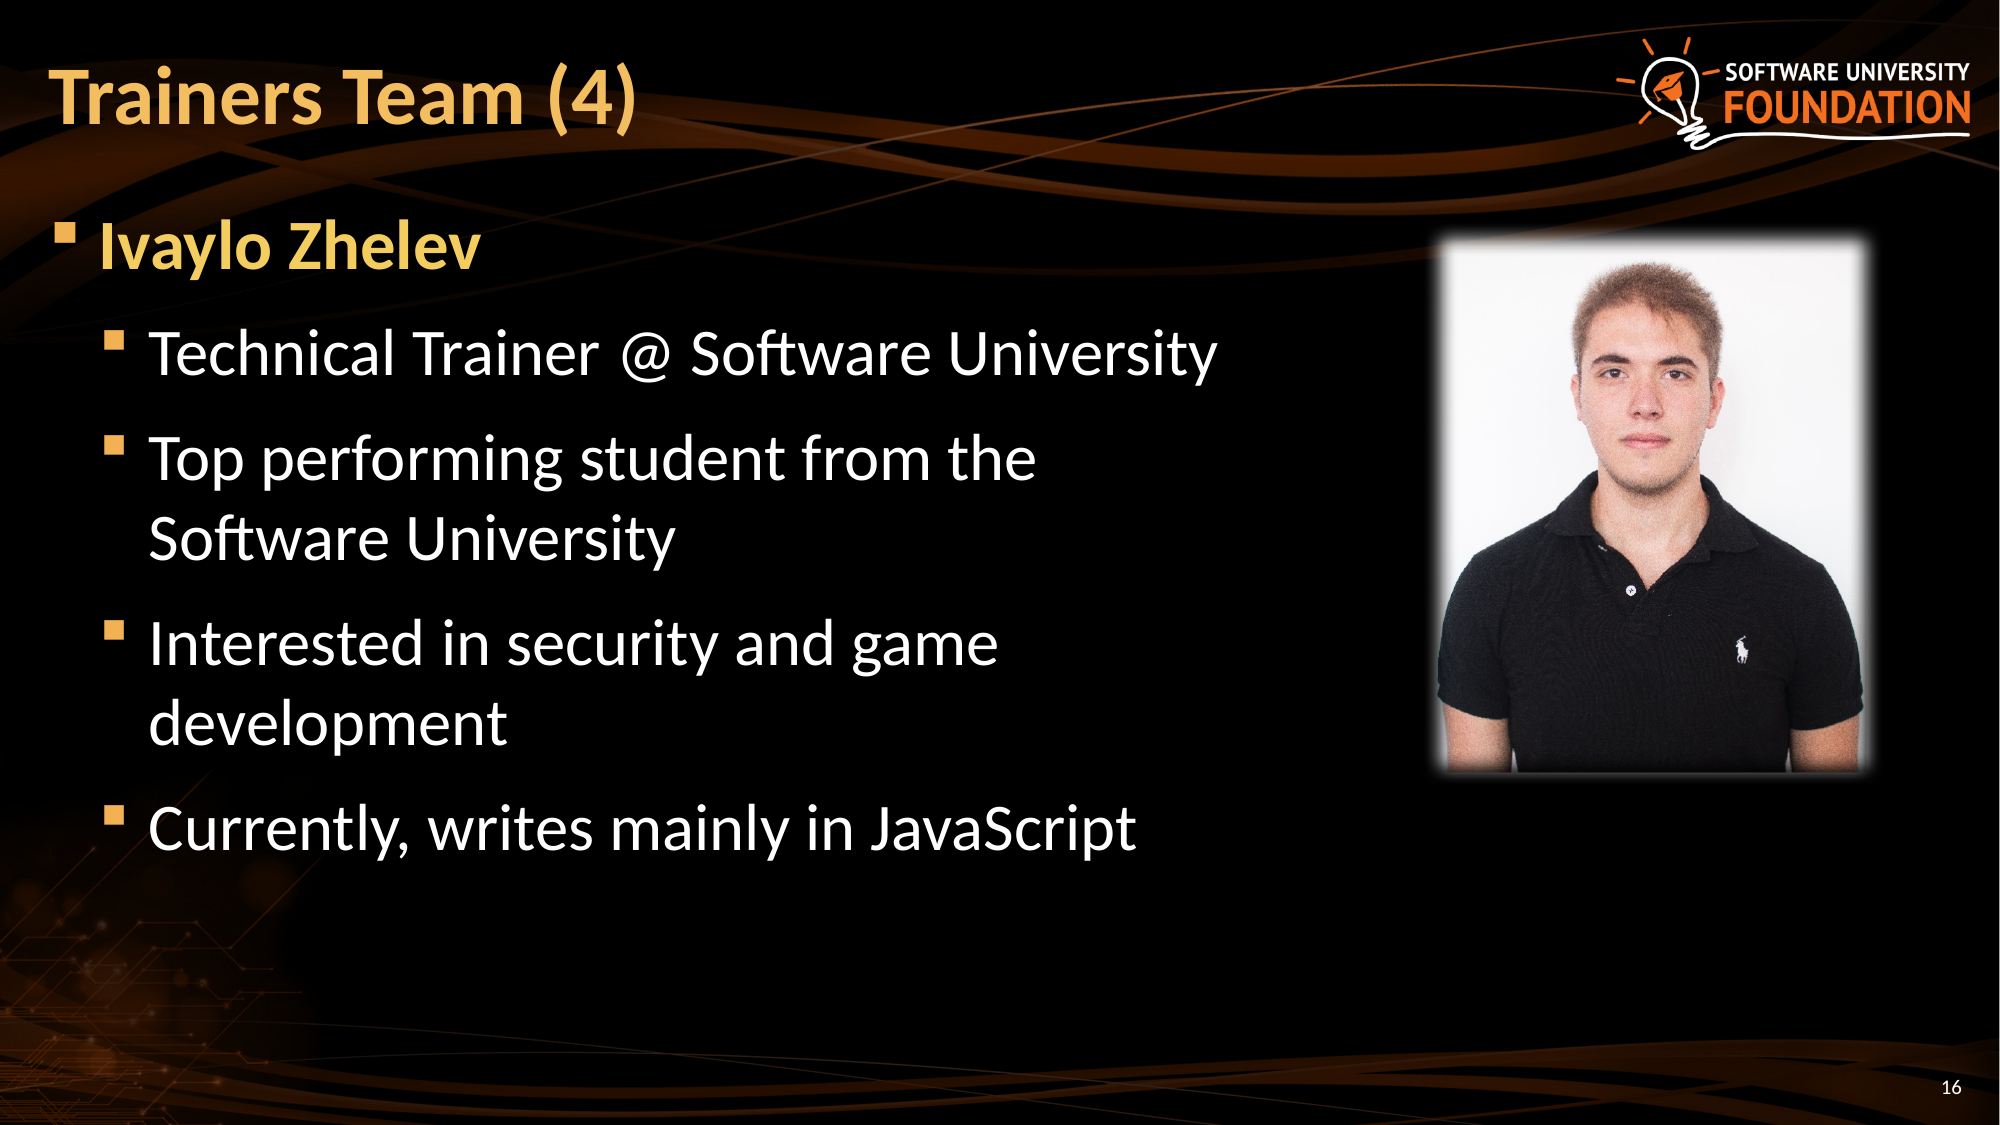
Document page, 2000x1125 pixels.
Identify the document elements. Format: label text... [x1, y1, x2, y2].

slide_number 16 [1897, 1070, 1968, 1103]
title Trainers Team (4) [30, 6, 1602, 189]
picture [0, 0, 2000, 1125]
list Ivaylo Zhelev Technical Trainer @ Software University Top performing student from the Software University Interested in security and game development Currently, writes mainly in JavaScript [31, 189, 1313, 1103]
